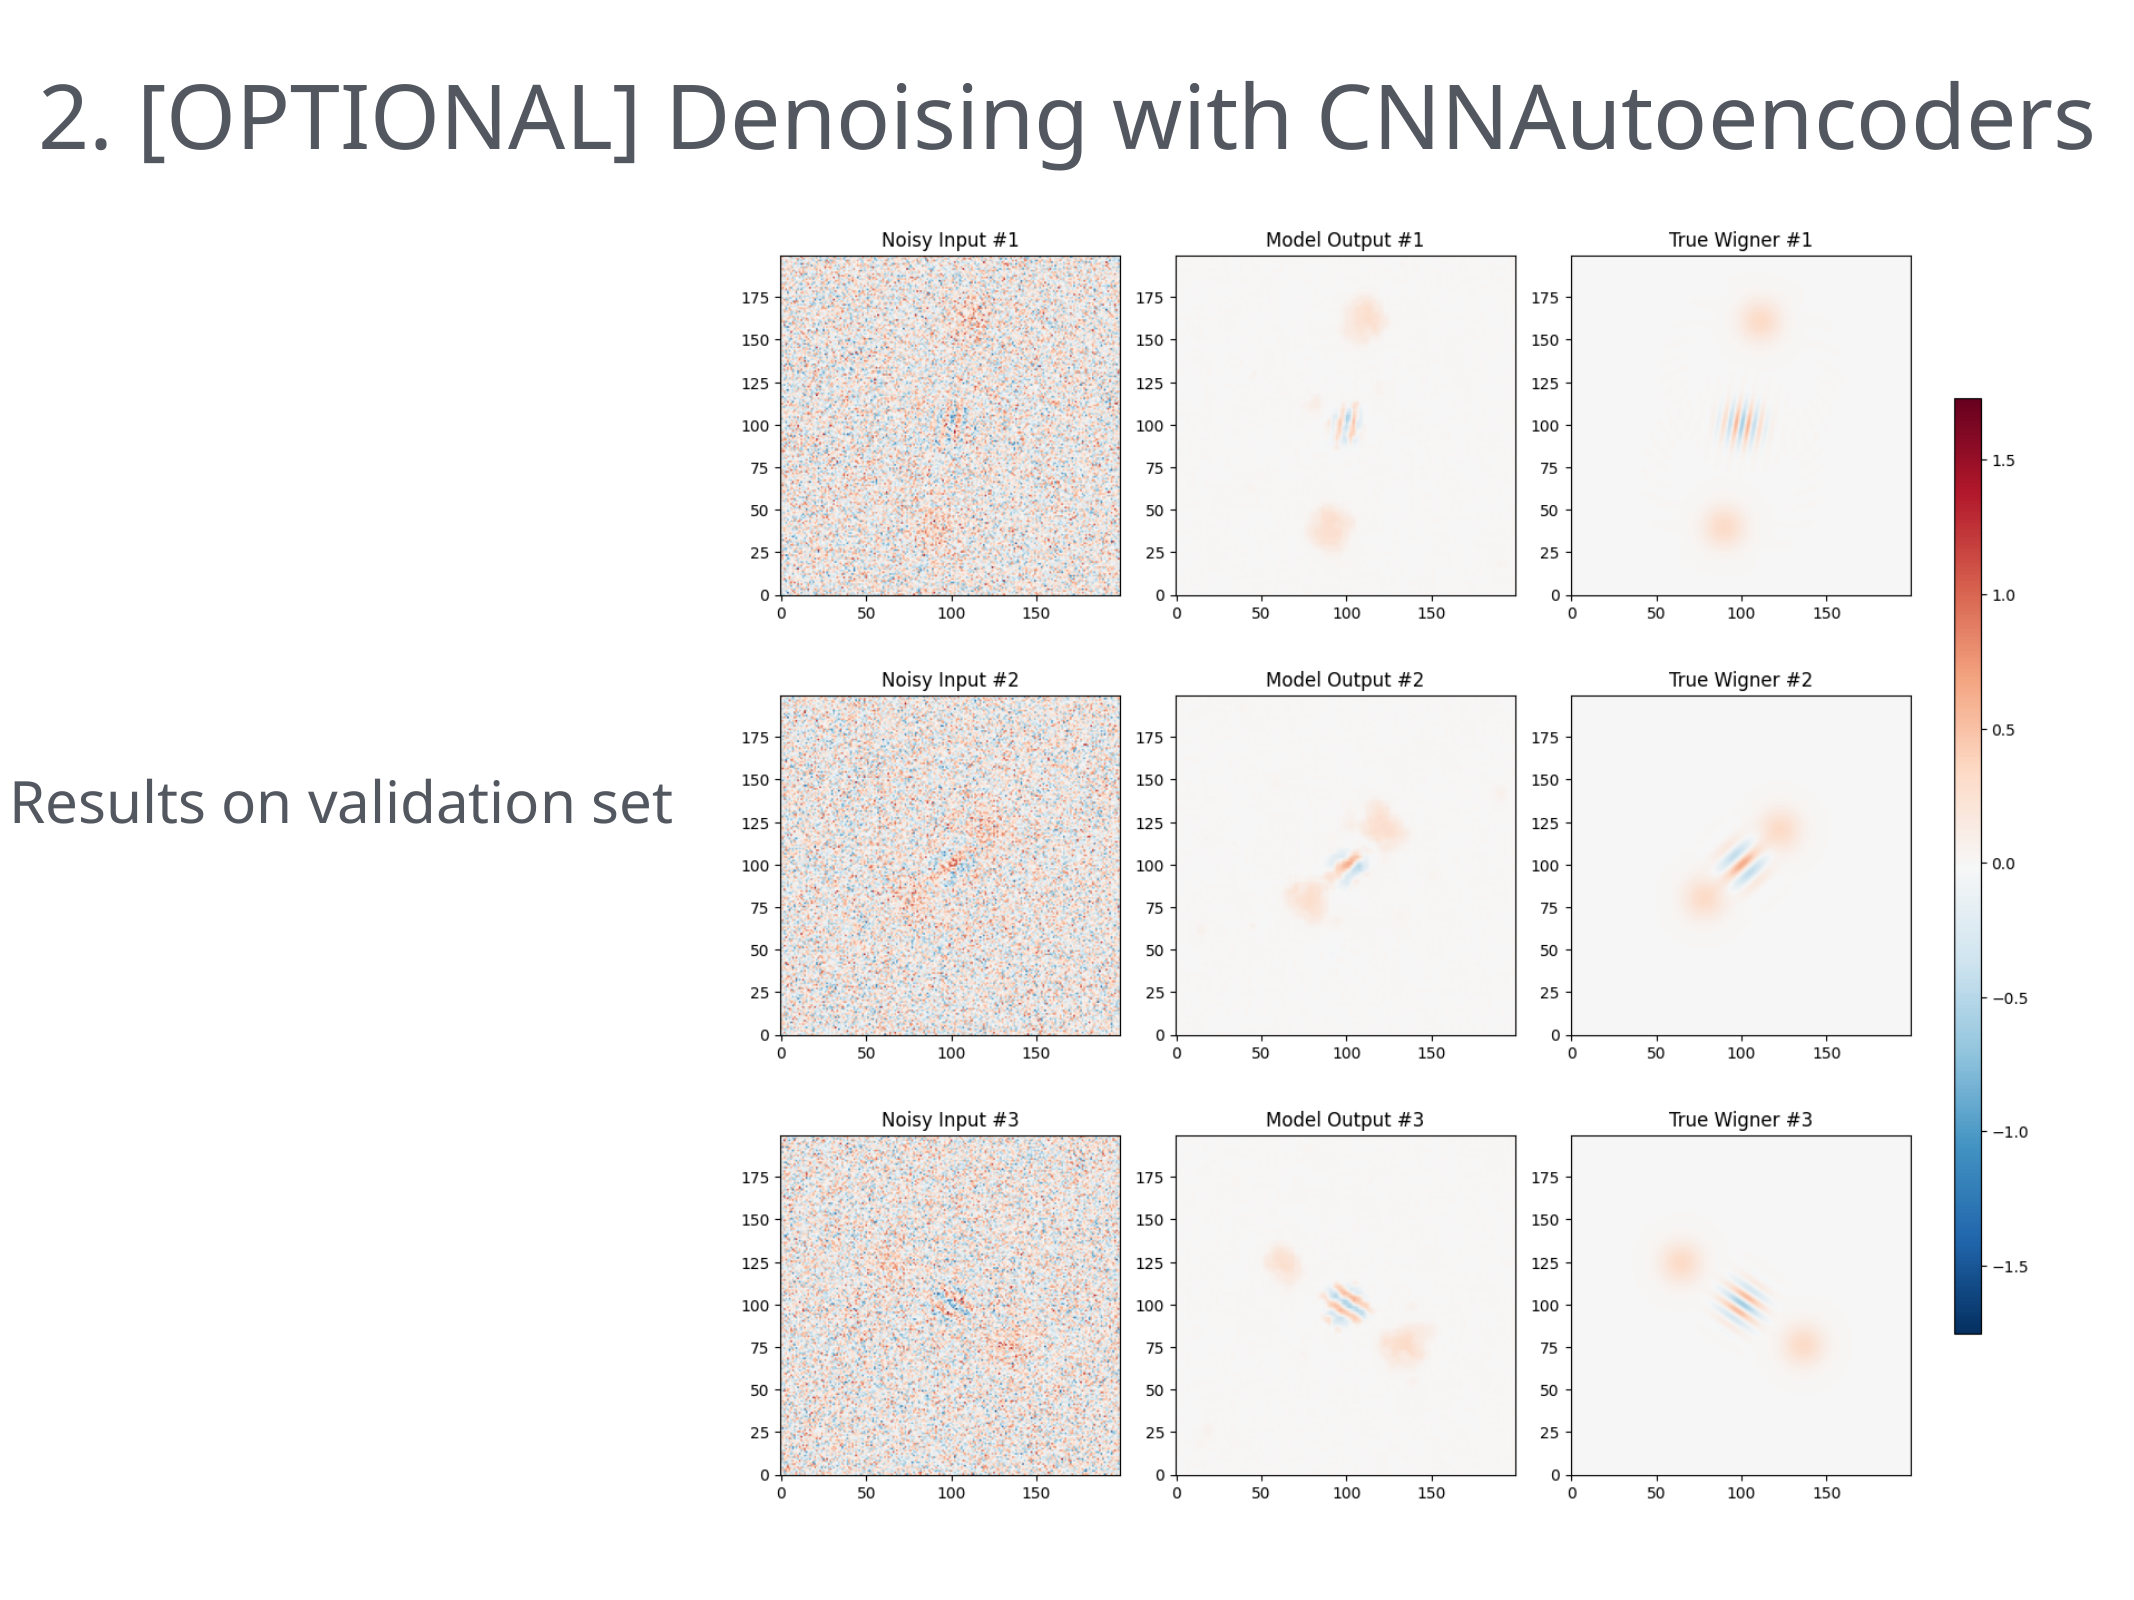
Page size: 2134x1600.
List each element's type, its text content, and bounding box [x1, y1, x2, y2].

text_box Results on validation set [1, 756, 682, 844]
picture [729, 220, 2040, 1513]
text_box 2. [OPTIONAL] Denoising with CNNAutoencoders [30, 51, 2106, 176]
